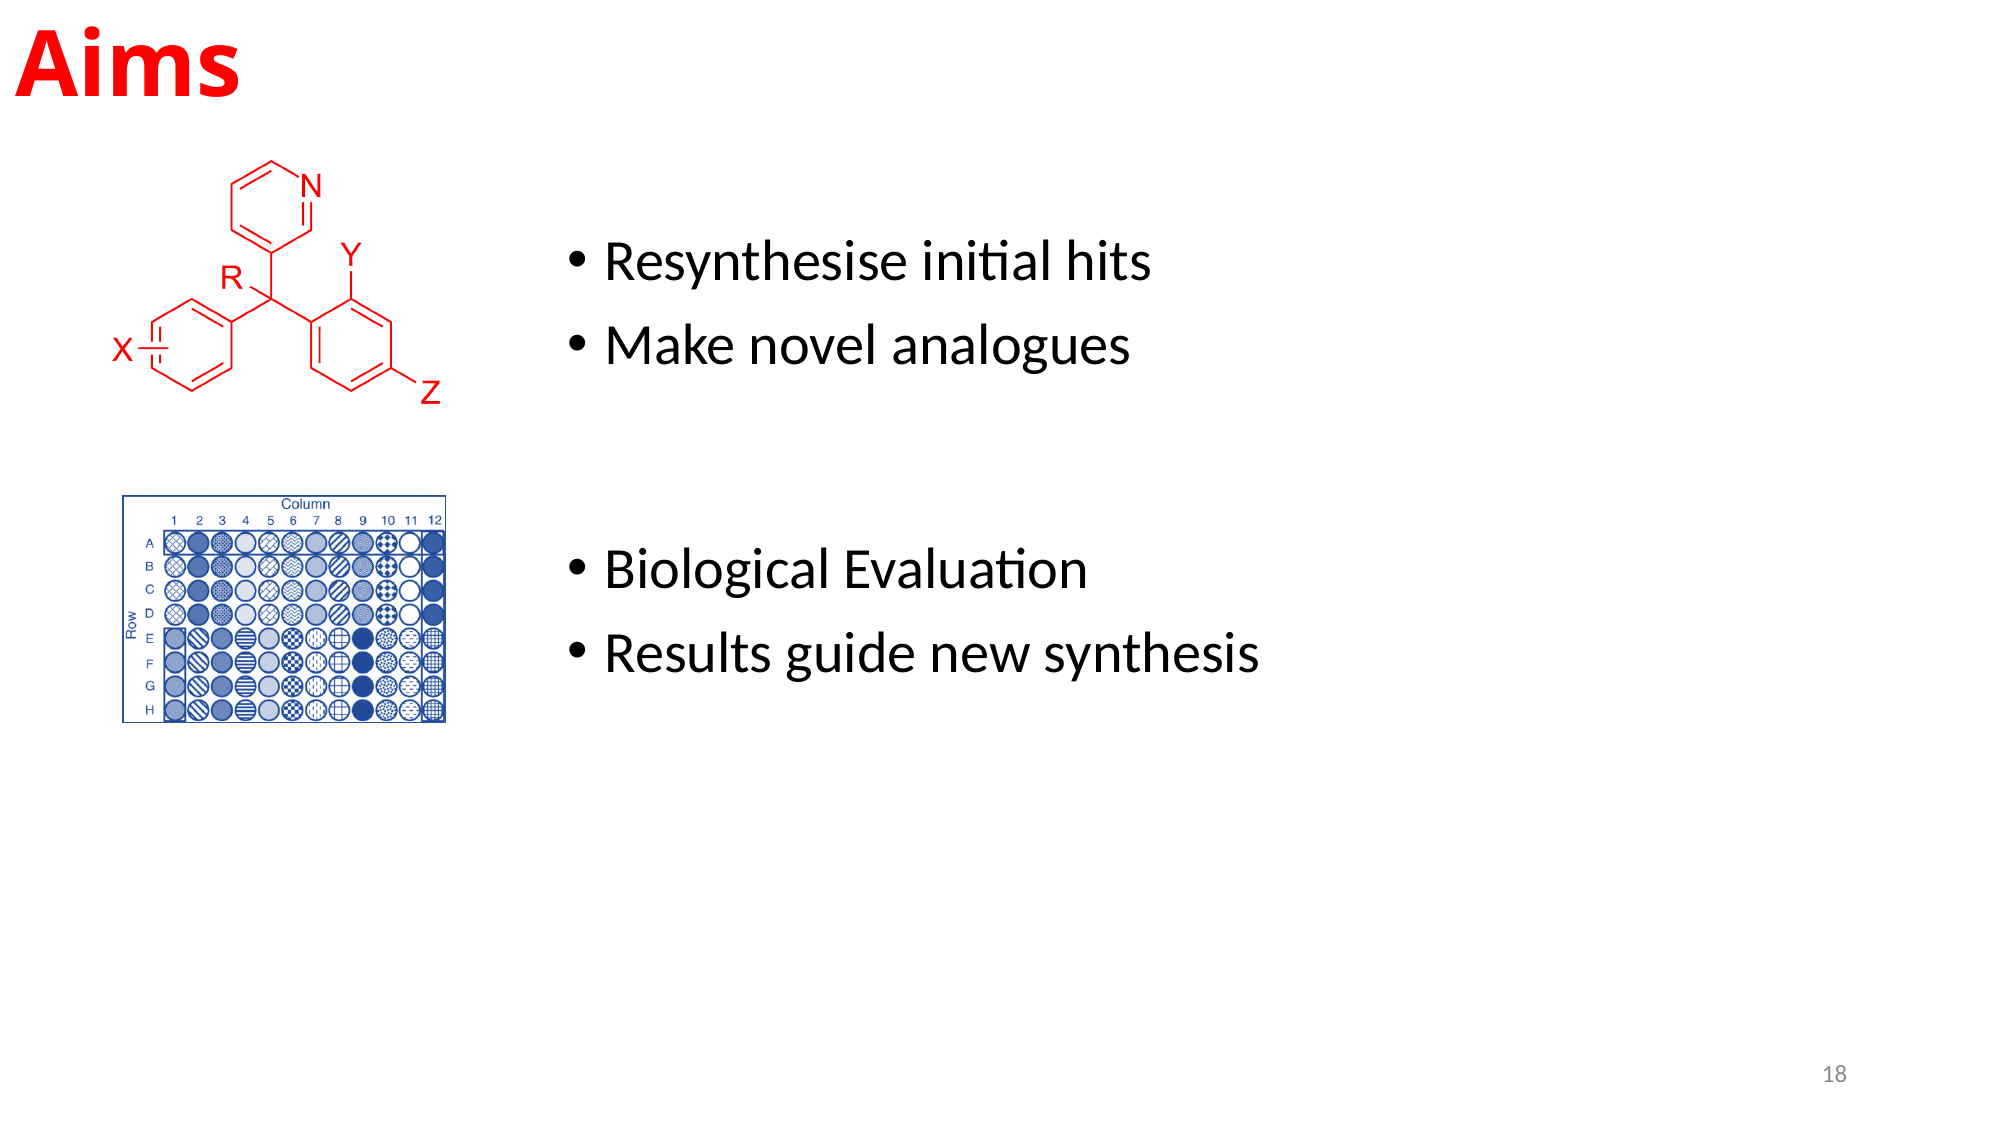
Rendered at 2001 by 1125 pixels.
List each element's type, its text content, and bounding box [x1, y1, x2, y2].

picture [122, 495, 446, 723]
picture [106, 154, 446, 409]
slide_number 18 [1412, 1042, 1863, 1103]
list Resynthesise initial hits Make novel analogues [552, 222, 1863, 426]
text_box Aims [0, 0, 2000, 135]
text_box Biological Evaluation Results guide new synthesis [551, 530, 1863, 734]
